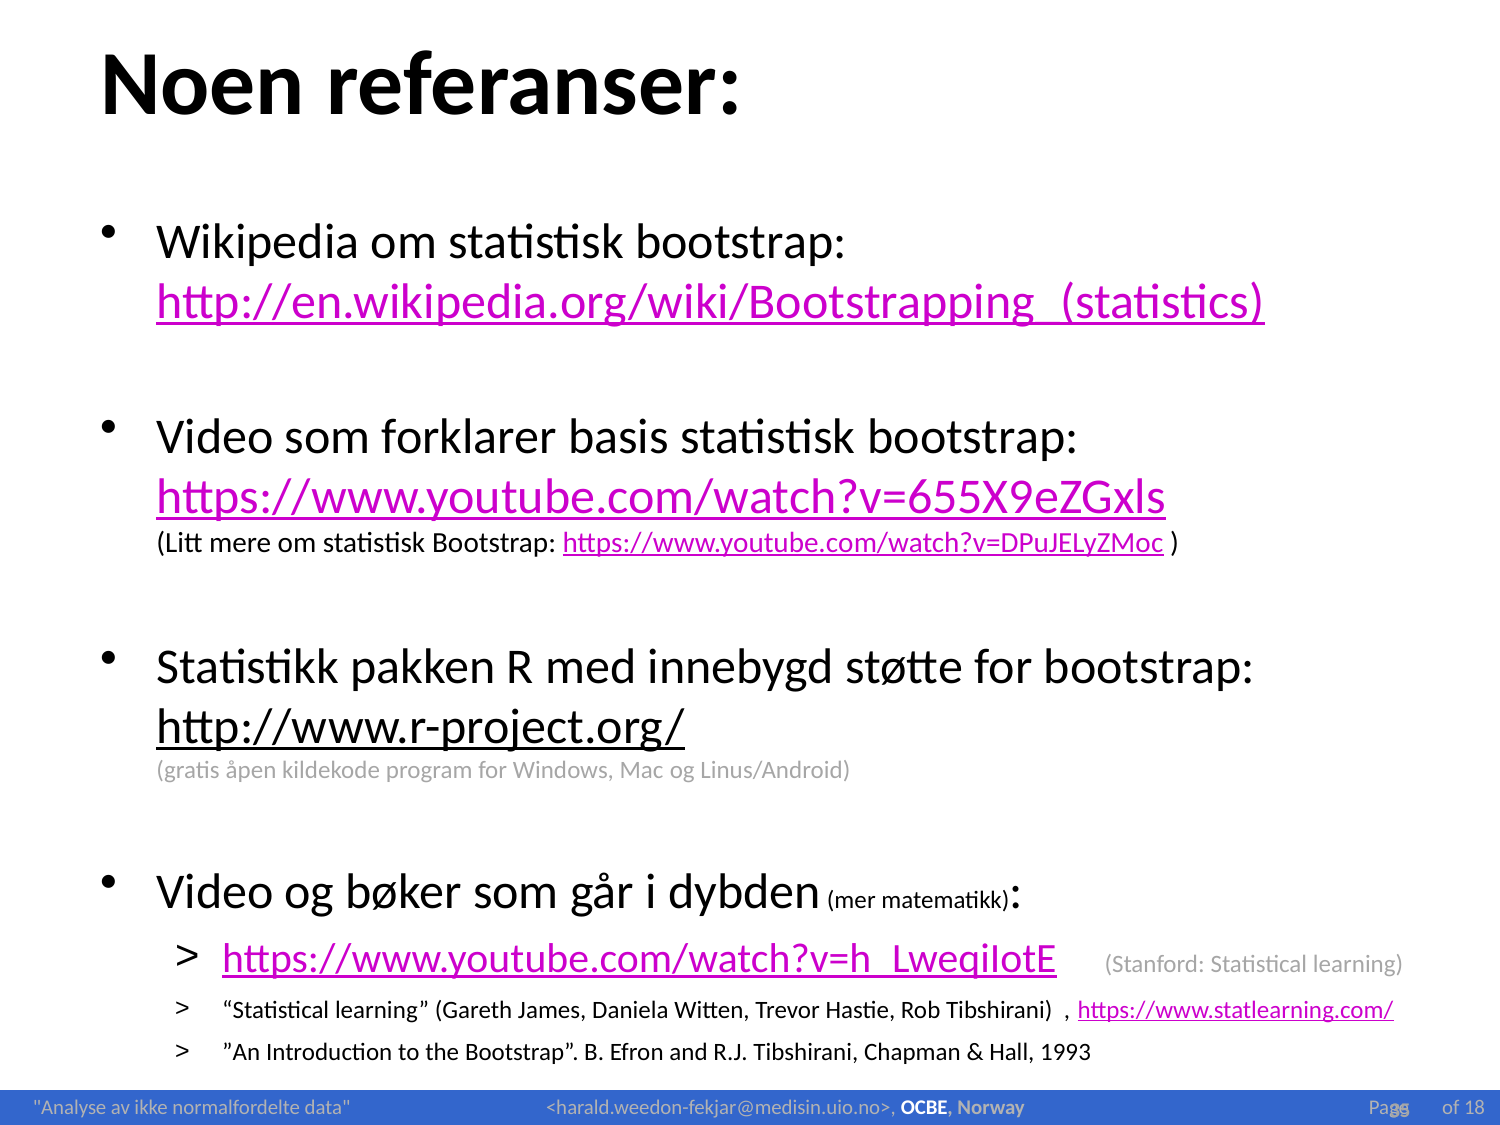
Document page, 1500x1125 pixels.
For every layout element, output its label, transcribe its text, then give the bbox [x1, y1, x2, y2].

title Noen referanser: [100, 7, 1419, 169]
list Wikipedia om statistisk bootstrap: http://en.wikipedia.org/wiki/Bootstrapping_(statistics) Video som forklarer basis statistisk bootstrap: https://www.youtube.com/watch?v=655X9eZGxls (Litt mere om statistisk Bootstrap: https://www.youtube.com/watch?v=DPuJELyZMoc ) Statistikk pakken R med innebygd støtte for bootstrap: http://www.r-project.org/ (gratis åpen kildekode program for Windows, Mac og Linus/Android) Video og bøker som går i dybden (mer matematikk): https://www.youtube.com/watch?v=h_LweqiIotE (Stanford: Statistical learning) “Statistical learning” (Gareth James, Daniela Witten, Trevor Hastie, Rob Tibshirani) , https://www.statlearning.com/ ”An Introduction to the Bootstrap”. B. Efron and R.J. Tibshirani, Chapman & Hall, 1993 [100, 208, 1500, 1083]
